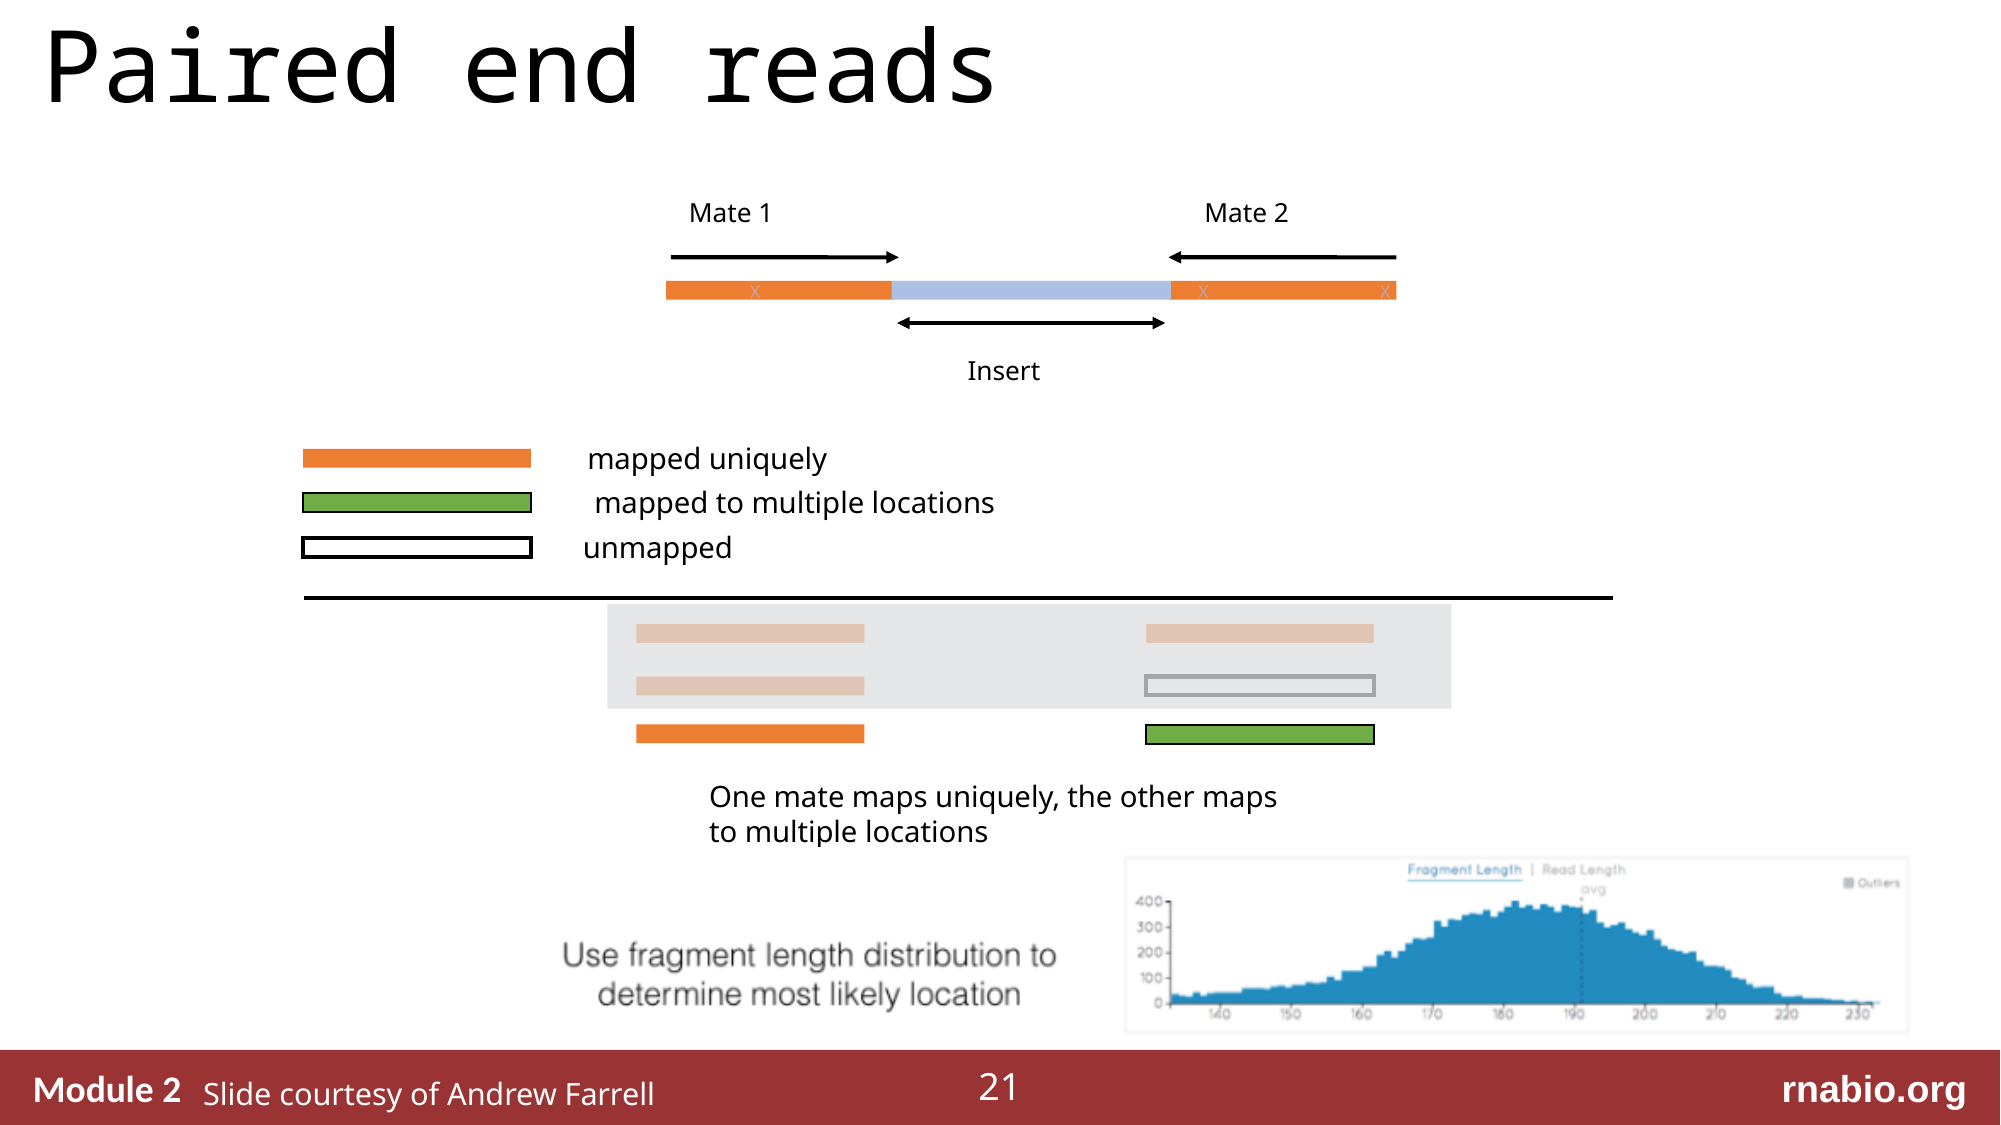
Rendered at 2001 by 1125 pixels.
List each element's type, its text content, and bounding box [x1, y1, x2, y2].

text_box Slide courtesy of Andrew Farrell [188, 1067, 1172, 1119]
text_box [302, 433, 1614, 855]
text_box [666, 189, 1398, 392]
title Paired end reads [27, 20, 1878, 121]
picture [500, 847, 1989, 1041]
